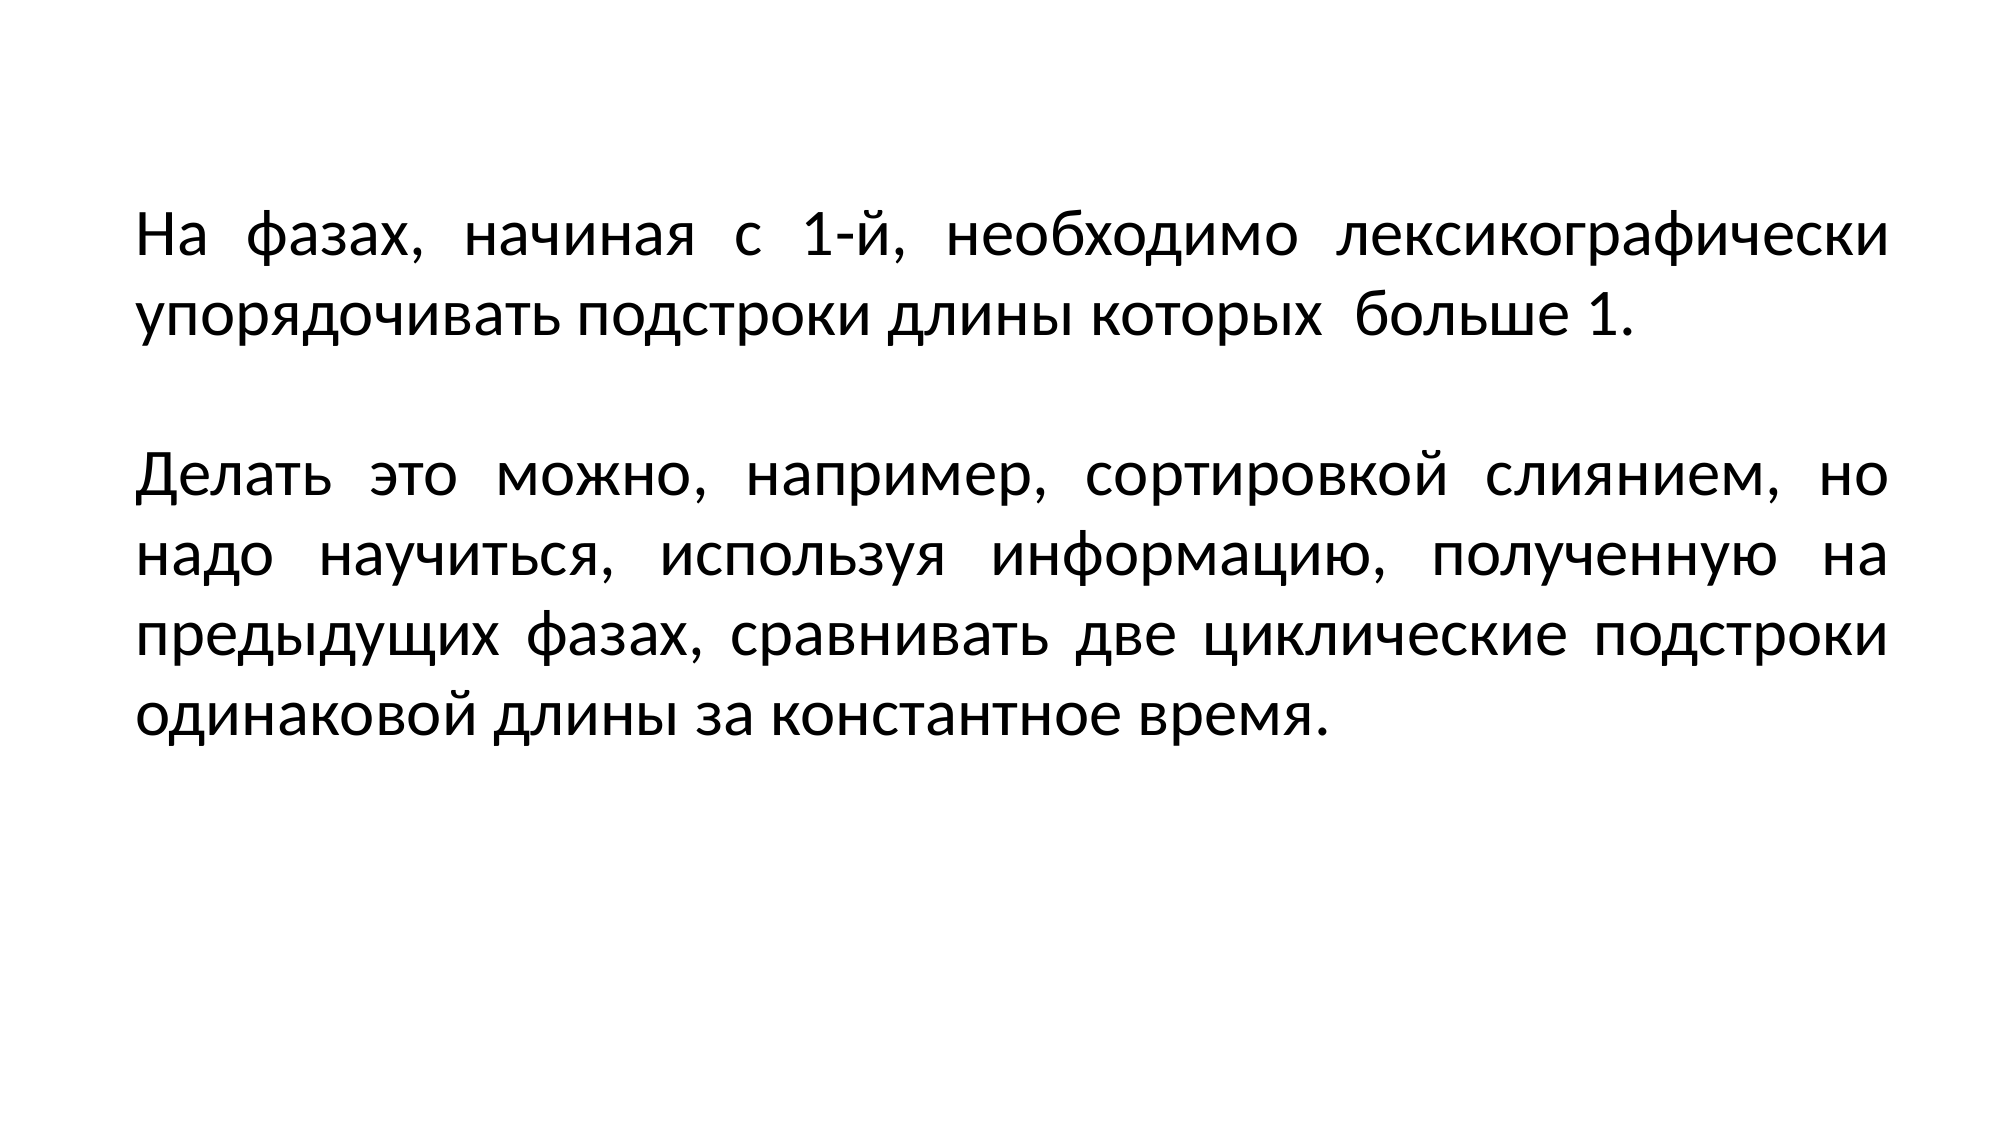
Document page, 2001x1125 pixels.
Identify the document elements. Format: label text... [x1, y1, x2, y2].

text_box На фазах, начиная с 1-й, необходимо лексикографически упорядочивать подстроки длины которых больше 1. Делать это можно, например, сортировкой слиянием, но надо научиться, используя информацию, полученную на предыдущих фазах, сравнивать две циклические подстроки одинаковой длины за константное время. [120, 181, 1907, 756]
